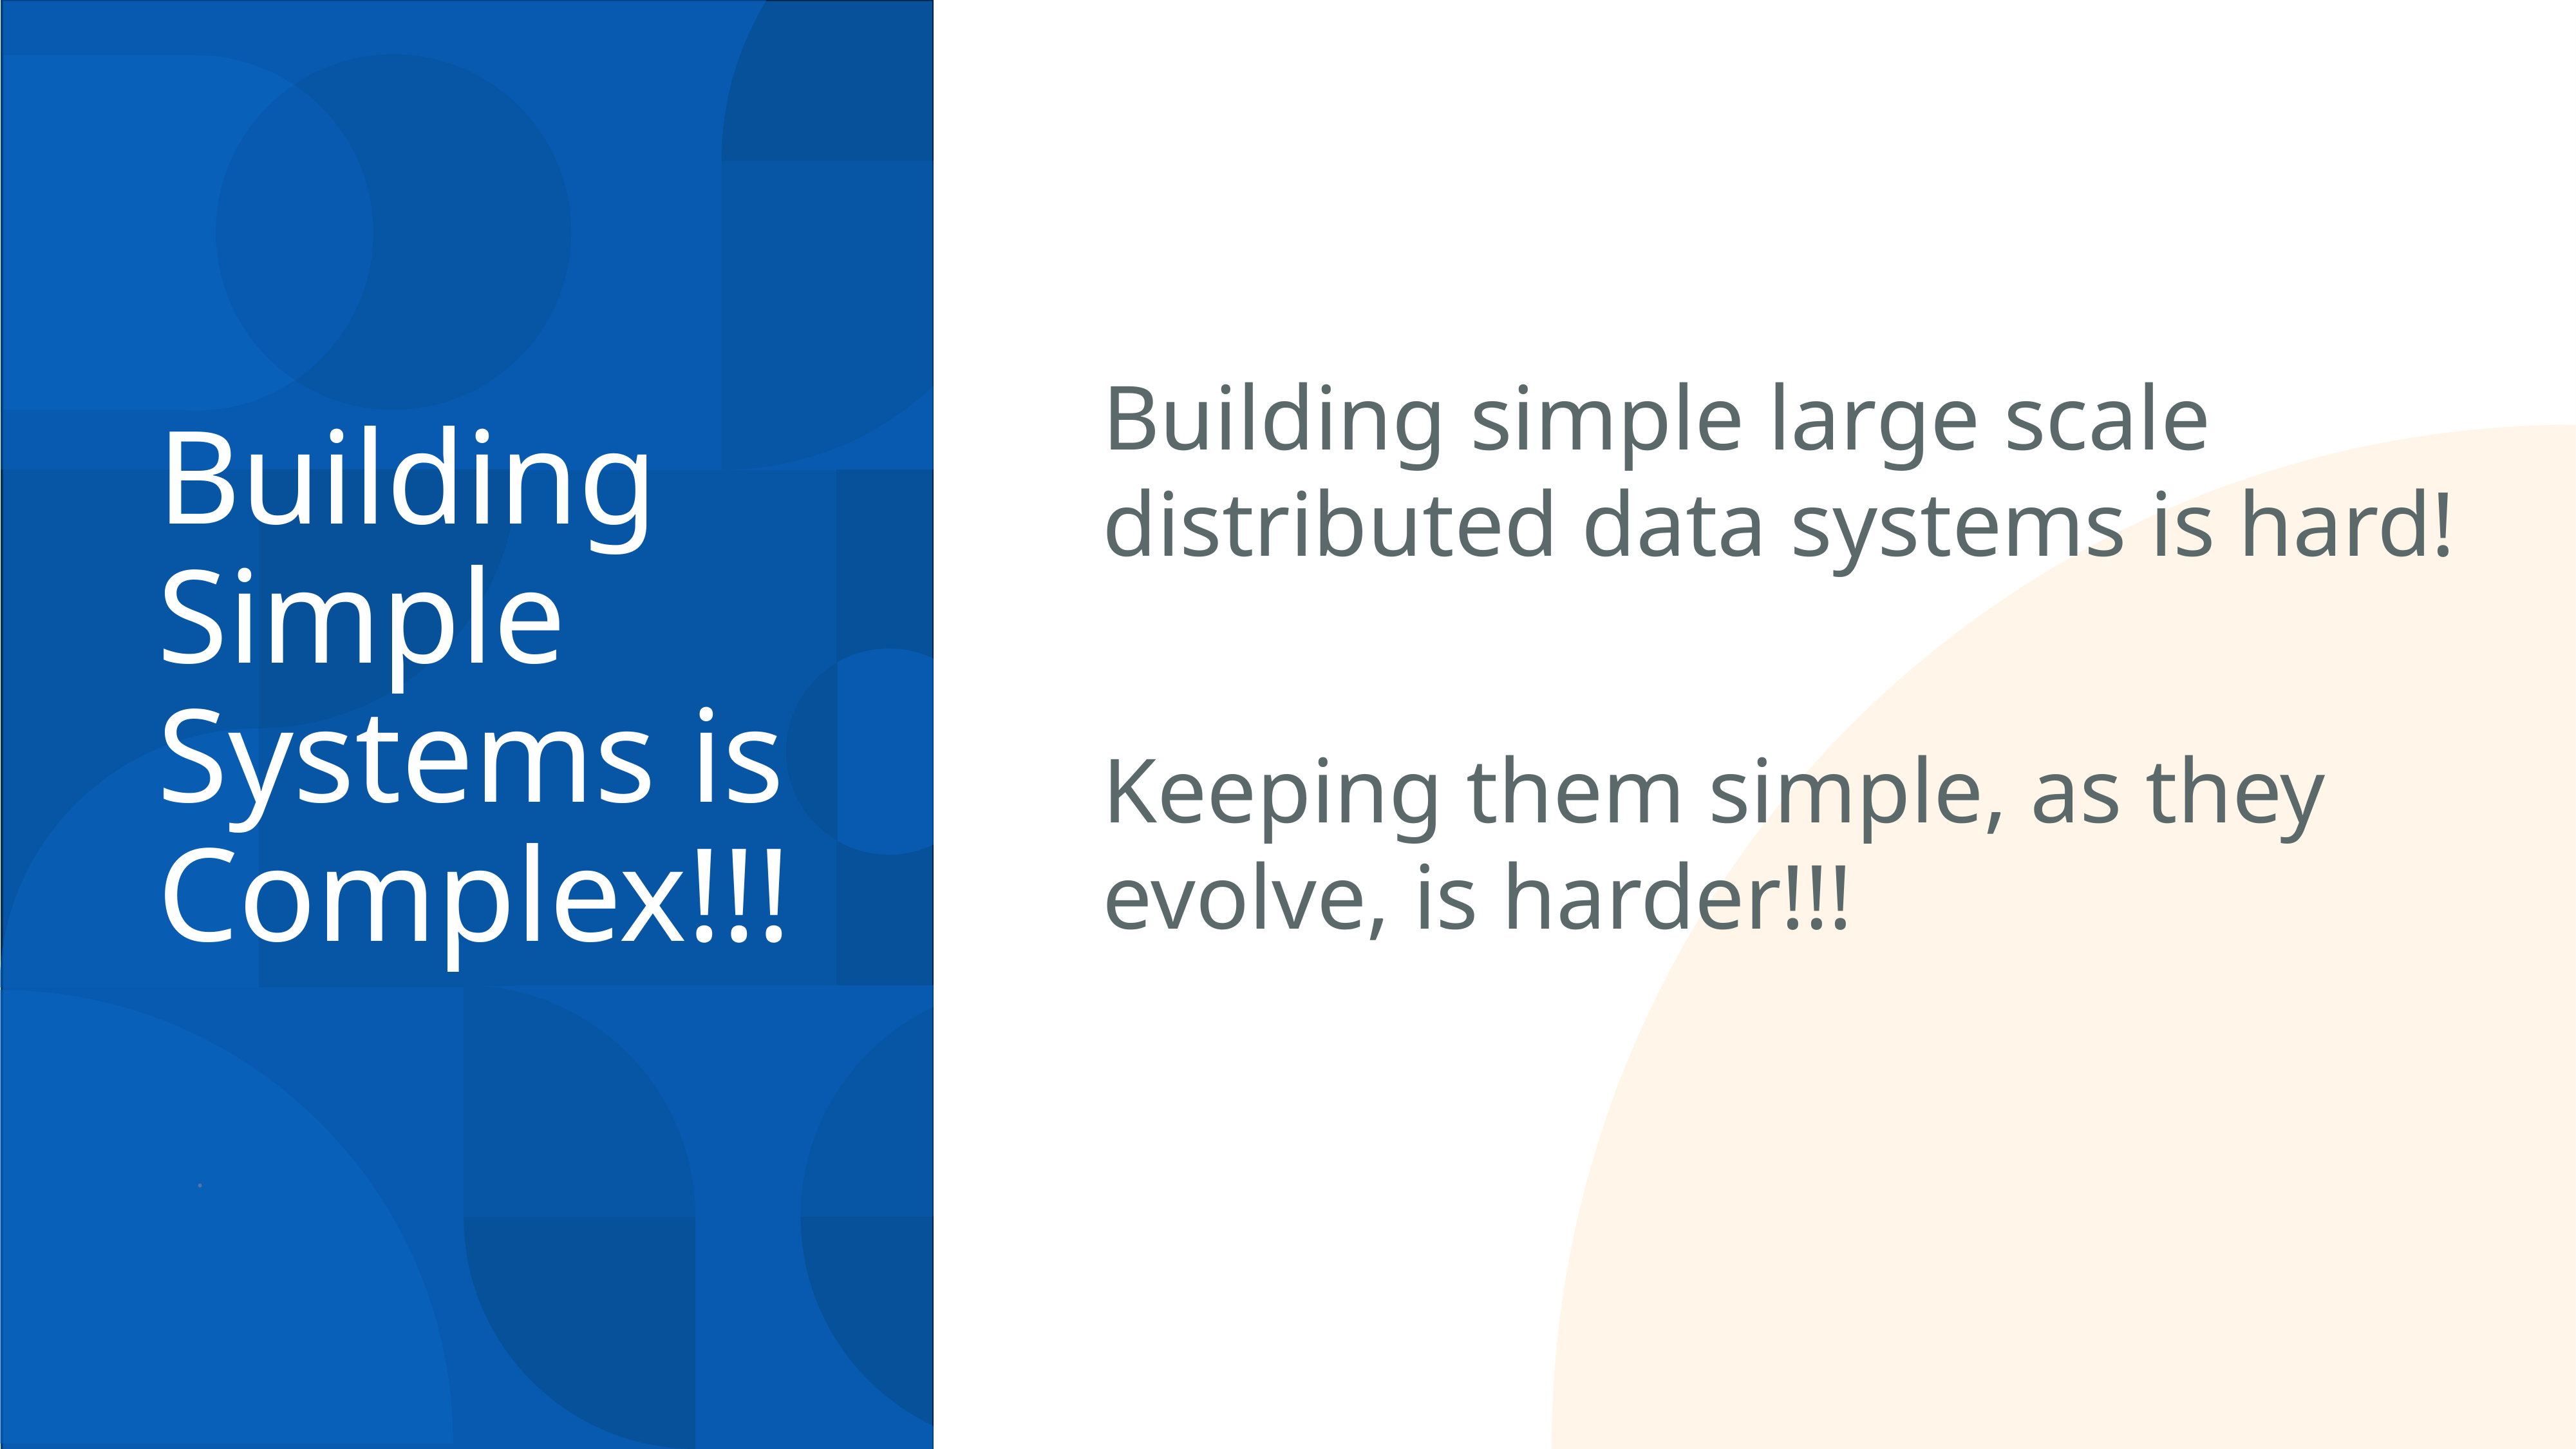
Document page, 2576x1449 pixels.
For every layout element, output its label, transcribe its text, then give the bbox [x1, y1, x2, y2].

title Building Simple Systems is Complex!!! [157, 379, 834, 1108]
text_box Building simple large scale distributed data systems is hard! Keeping them simple, as they evolve, is harder!!! [1102, 261, 2520, 1185]
